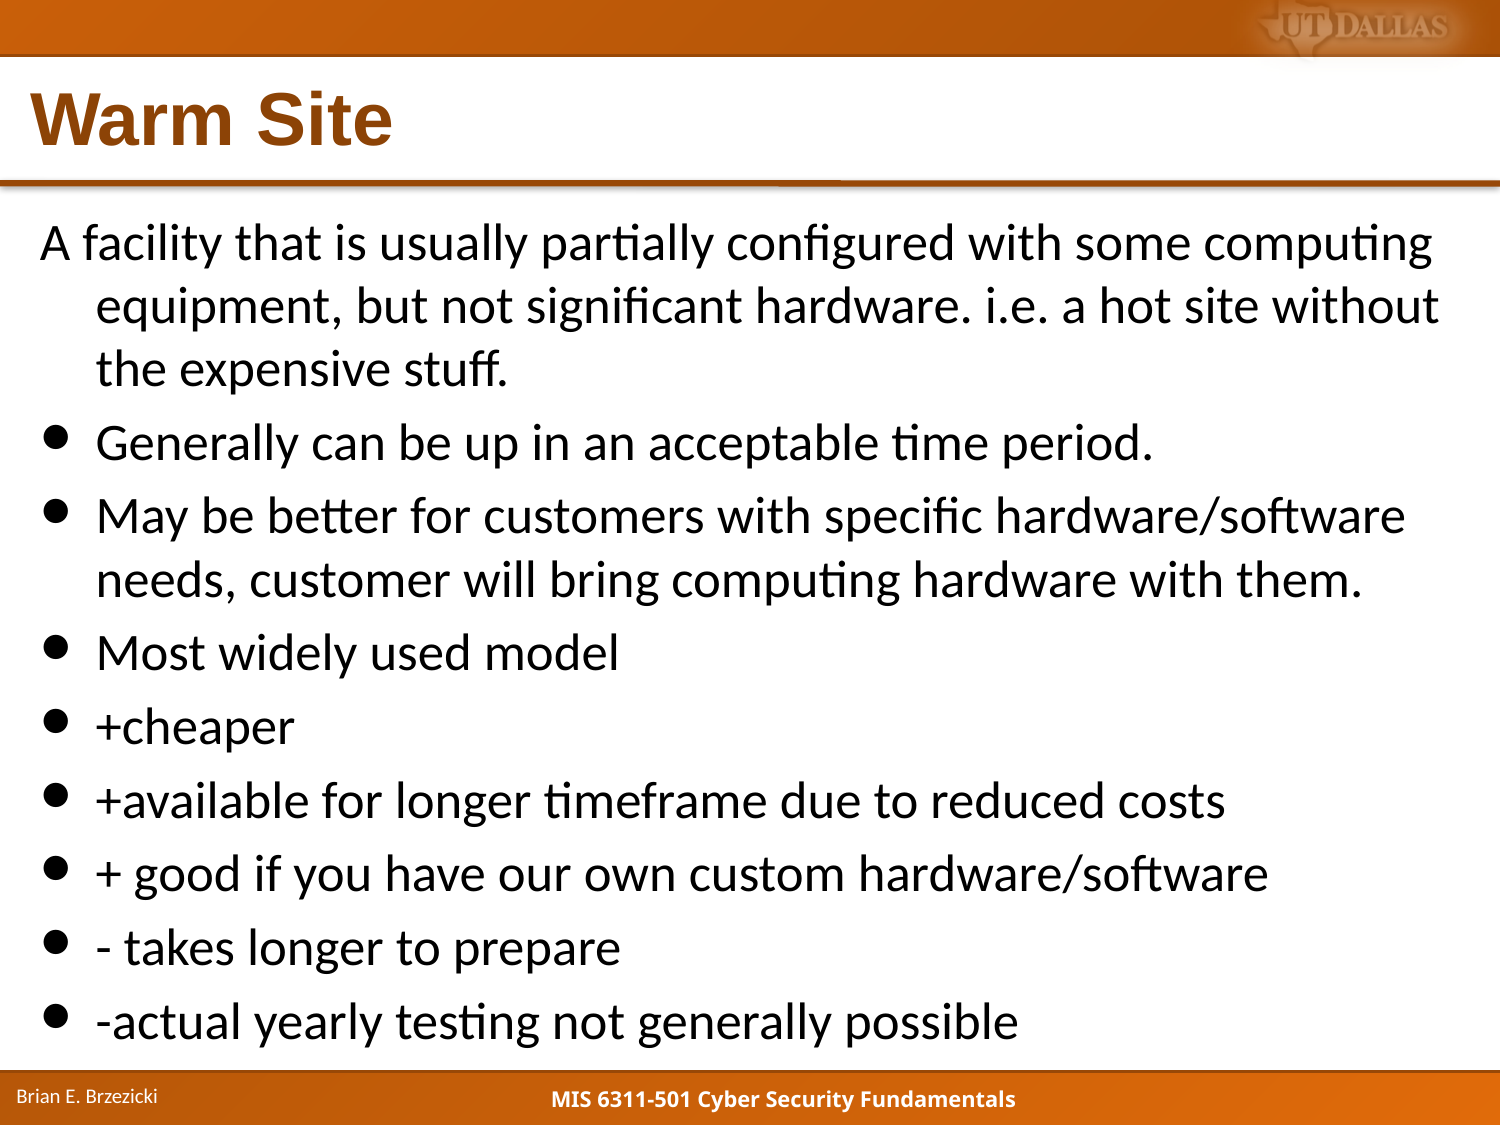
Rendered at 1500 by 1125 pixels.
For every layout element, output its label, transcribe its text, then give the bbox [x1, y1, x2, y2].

title Warm Site [0, 64, 1500, 178]
picture [1218, 0, 1500, 64]
text_box Brian E. Brzezicki [1, 1074, 173, 1115]
list A facility that is usually partially configured with some computing equipment, but not significant hardware. i.e. a hot site without the expensive stuff. Generally can be up in an acceptable time period. May be better for customers with specific hardware/software needs, customer will bring computing hardware with them. Most widely used model +cheaper +available for longer timeframe due to reduced costs + good if you have our own custom hardware/software - takes longer to prepare -actual yearly testing not generally possible [24, 199, 1500, 1077]
